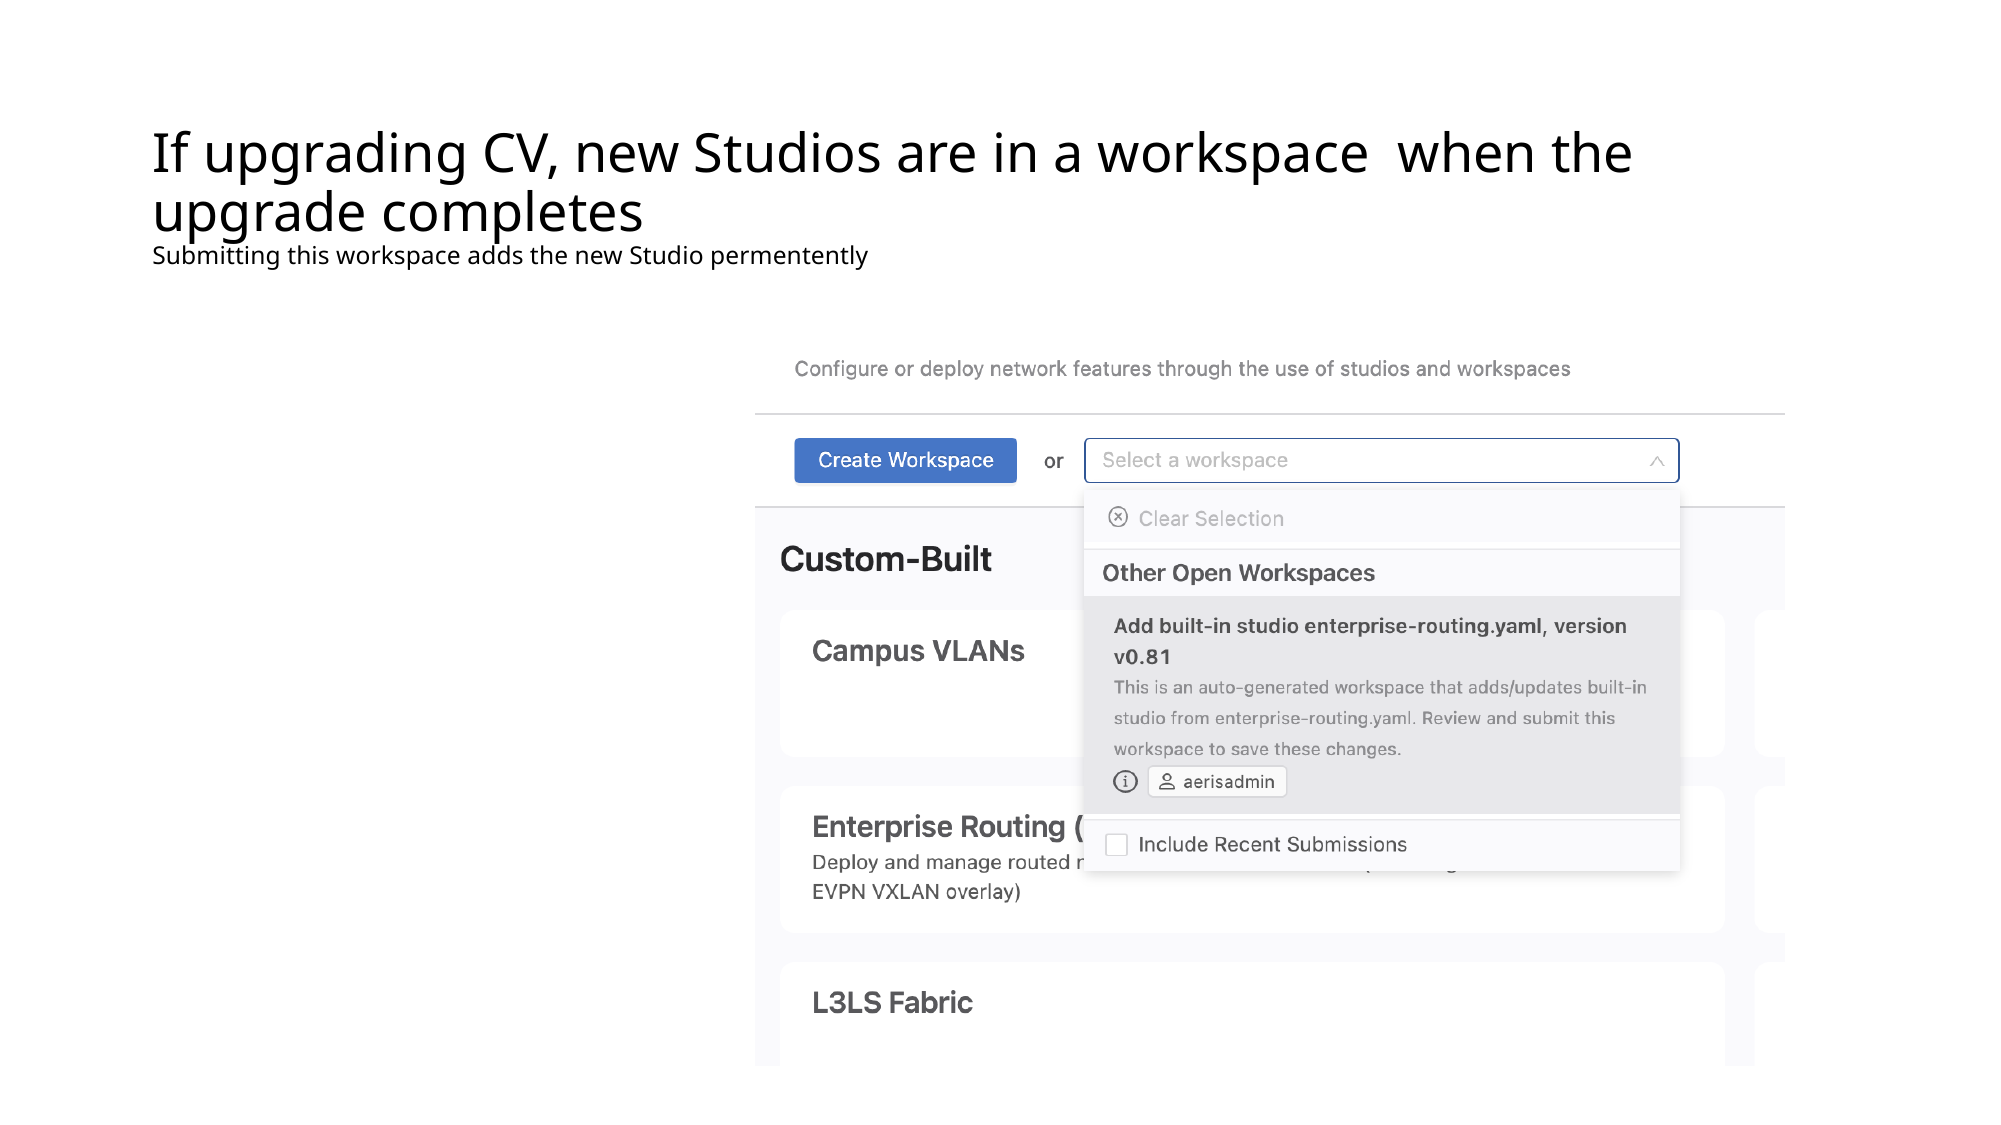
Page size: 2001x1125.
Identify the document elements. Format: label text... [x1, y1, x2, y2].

title If upgrading CV, new Studios are in a workspace when the upgrade completes Submitting this workspace adds the new Studio permentently [137, 59, 1863, 278]
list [754, 351, 1785, 1066]
